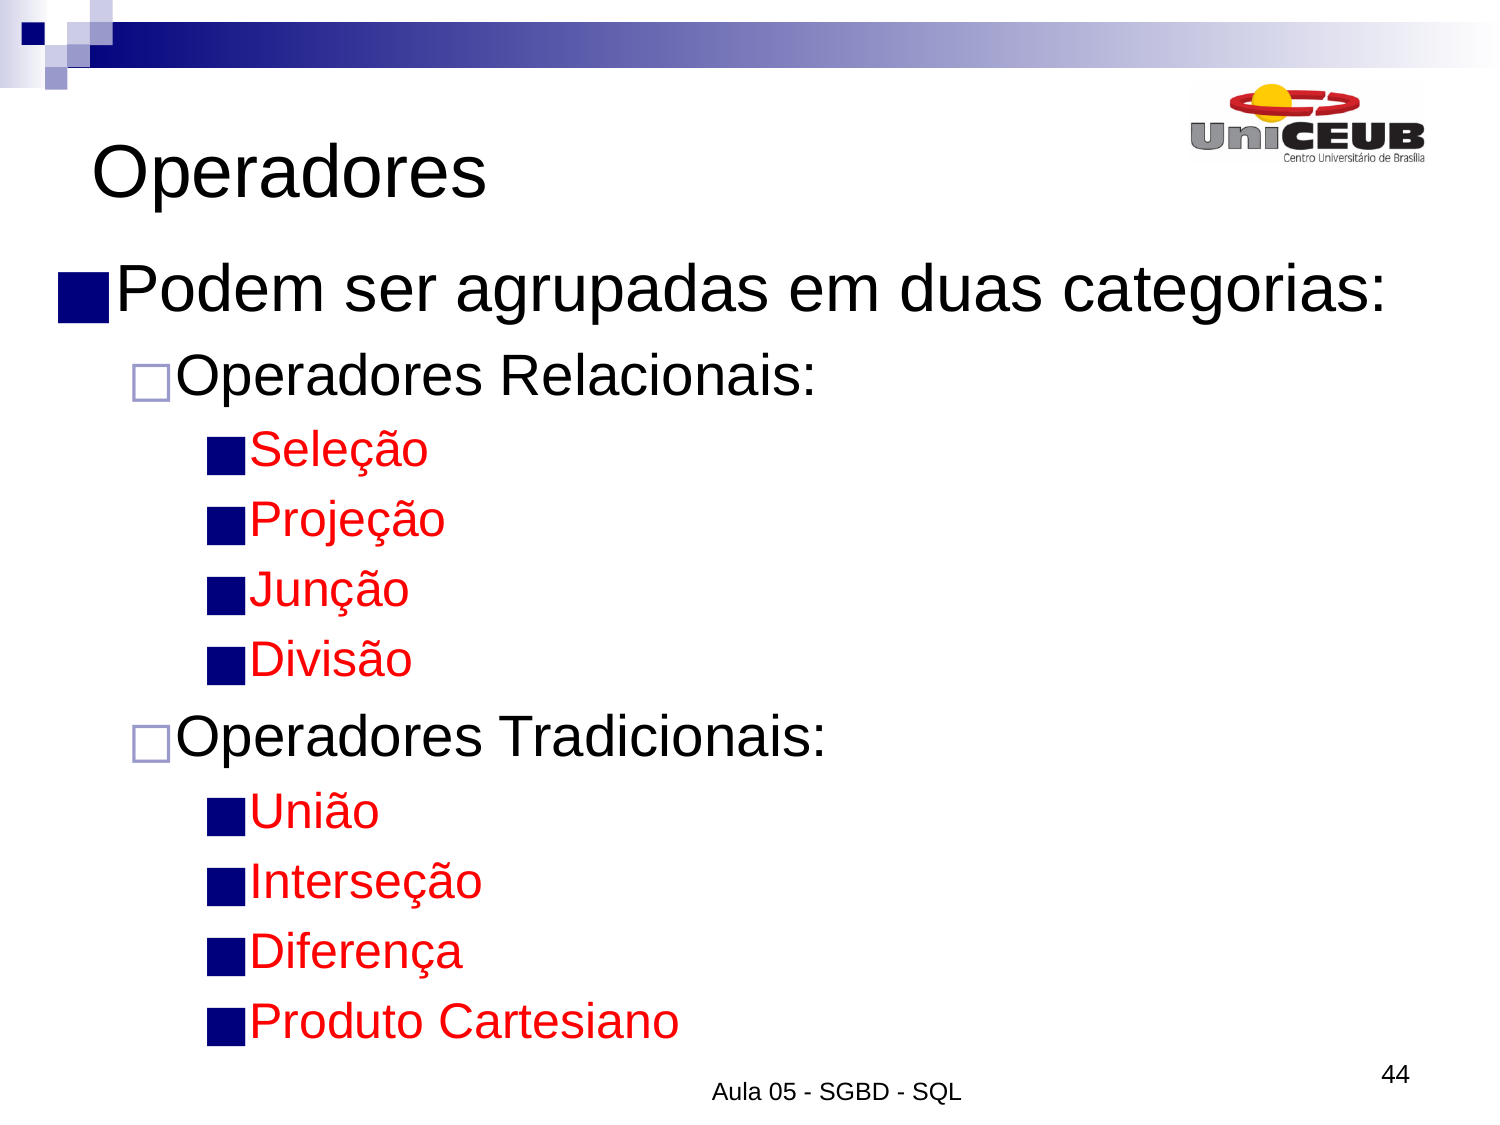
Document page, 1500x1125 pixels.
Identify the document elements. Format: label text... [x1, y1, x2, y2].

list Podem ser agrupadas em duas categorias: Operadores Relacionais: Seleção Projeção Junção Divisão Operadores Tradicionais: União Interseção Diferença Produto Cartesiano [37, 237, 1469, 1075]
picture [1189, 81, 1426, 164]
title Operadores [76, 54, 622, 237]
text_box ‹#› [1074, 1024, 1425, 1100]
footer Aula 05 - SGBD - SQL [600, 1037, 1075, 1113]
